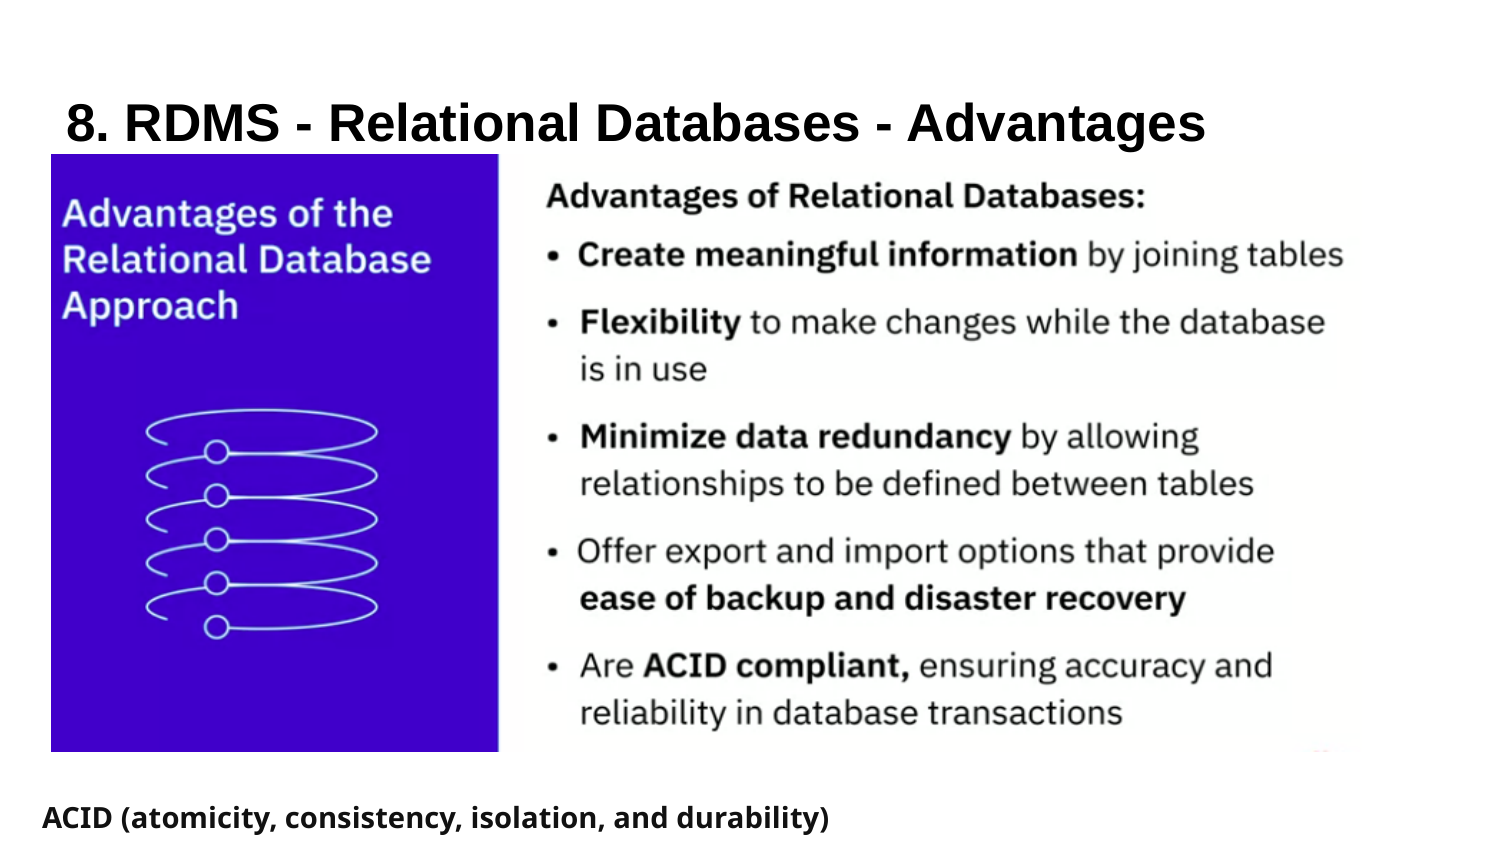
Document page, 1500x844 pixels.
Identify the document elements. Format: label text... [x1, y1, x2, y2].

text_box ACID (atomicity, consistency, isolation, and durability) [27, 792, 853, 842]
picture [50, 154, 1363, 752]
title 8. RDMS - Relational Databases - Advantages [51, 72, 1449, 167]
